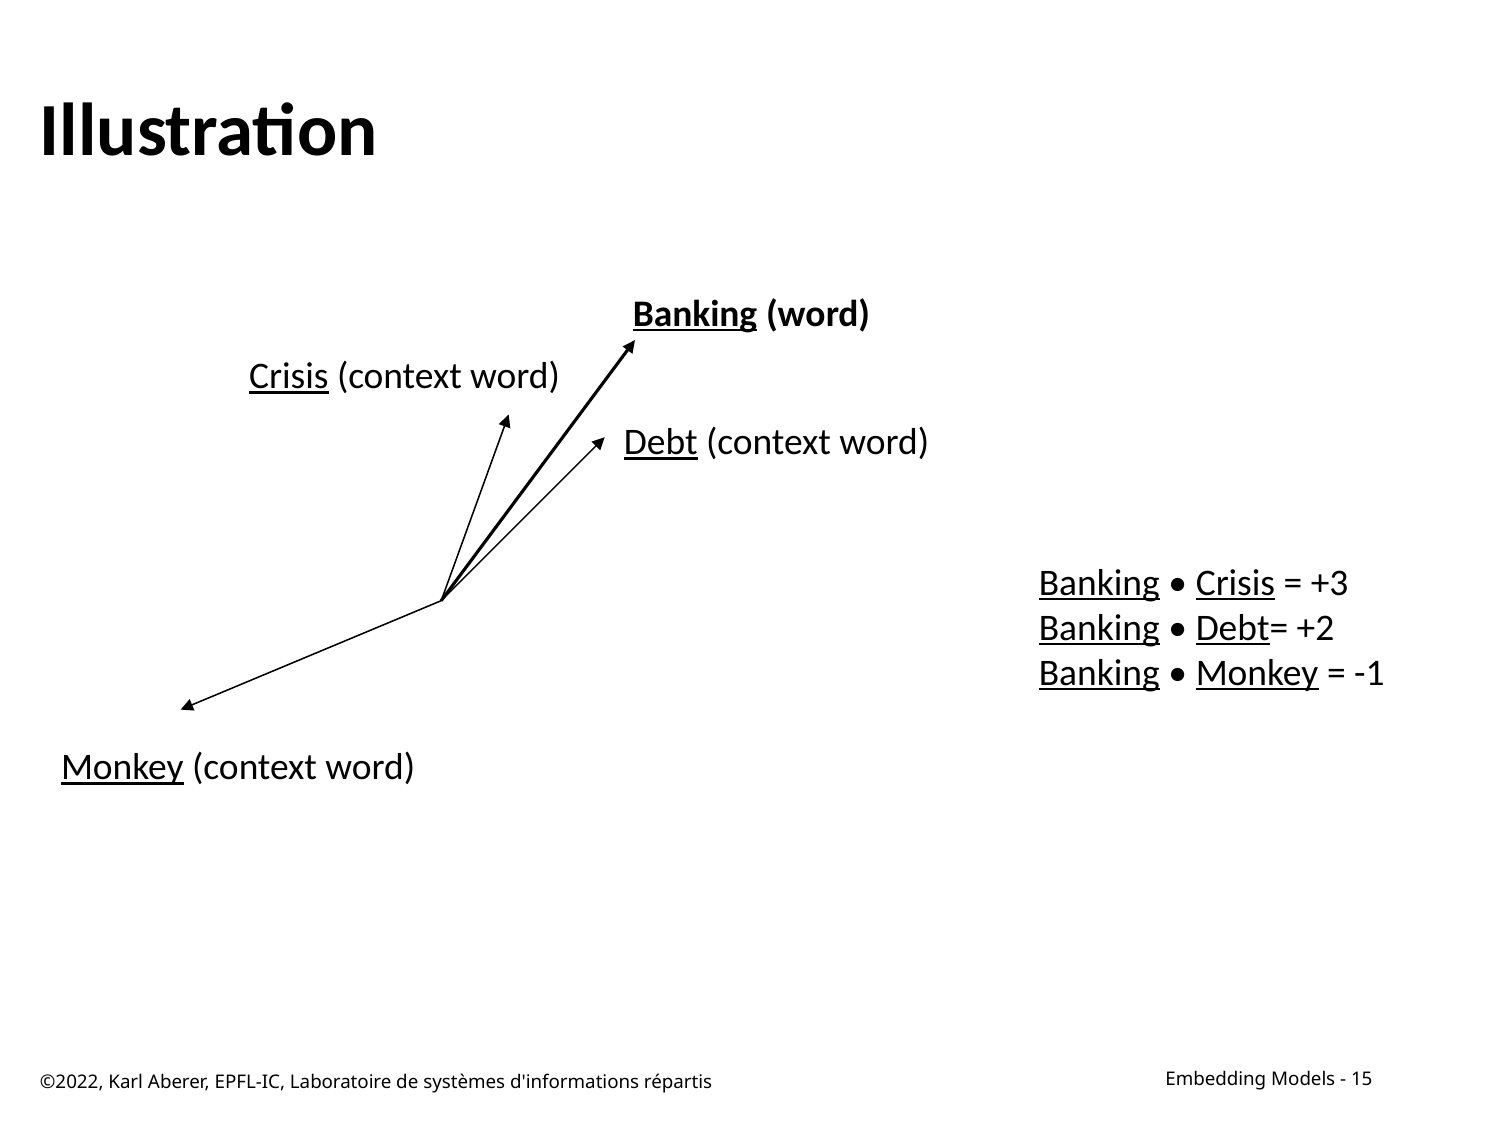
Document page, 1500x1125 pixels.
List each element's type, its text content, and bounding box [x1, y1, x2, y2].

text_box Monkey (context word) [46, 734, 431, 795]
text_box Banking (word) [618, 281, 886, 341]
title Illustration [24, 49, 1388, 201]
text_box Debt (context word) [640, 409, 945, 470]
footer ©2022, Karl Aberer, EPFL-IC, Laboratoire de systèmes d'informations répartis [24, 1062, 988, 1101]
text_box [440, 339, 636, 601]
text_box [440, 414, 509, 601]
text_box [515, 437, 605, 601]
text_box Crisis (context word) [234, 343, 436, 404]
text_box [180, 600, 442, 710]
text_box Banking • Crisis = +3 Banking • Debt= +2 Banking • Monkey = -1 [1024, 550, 1500, 881]
